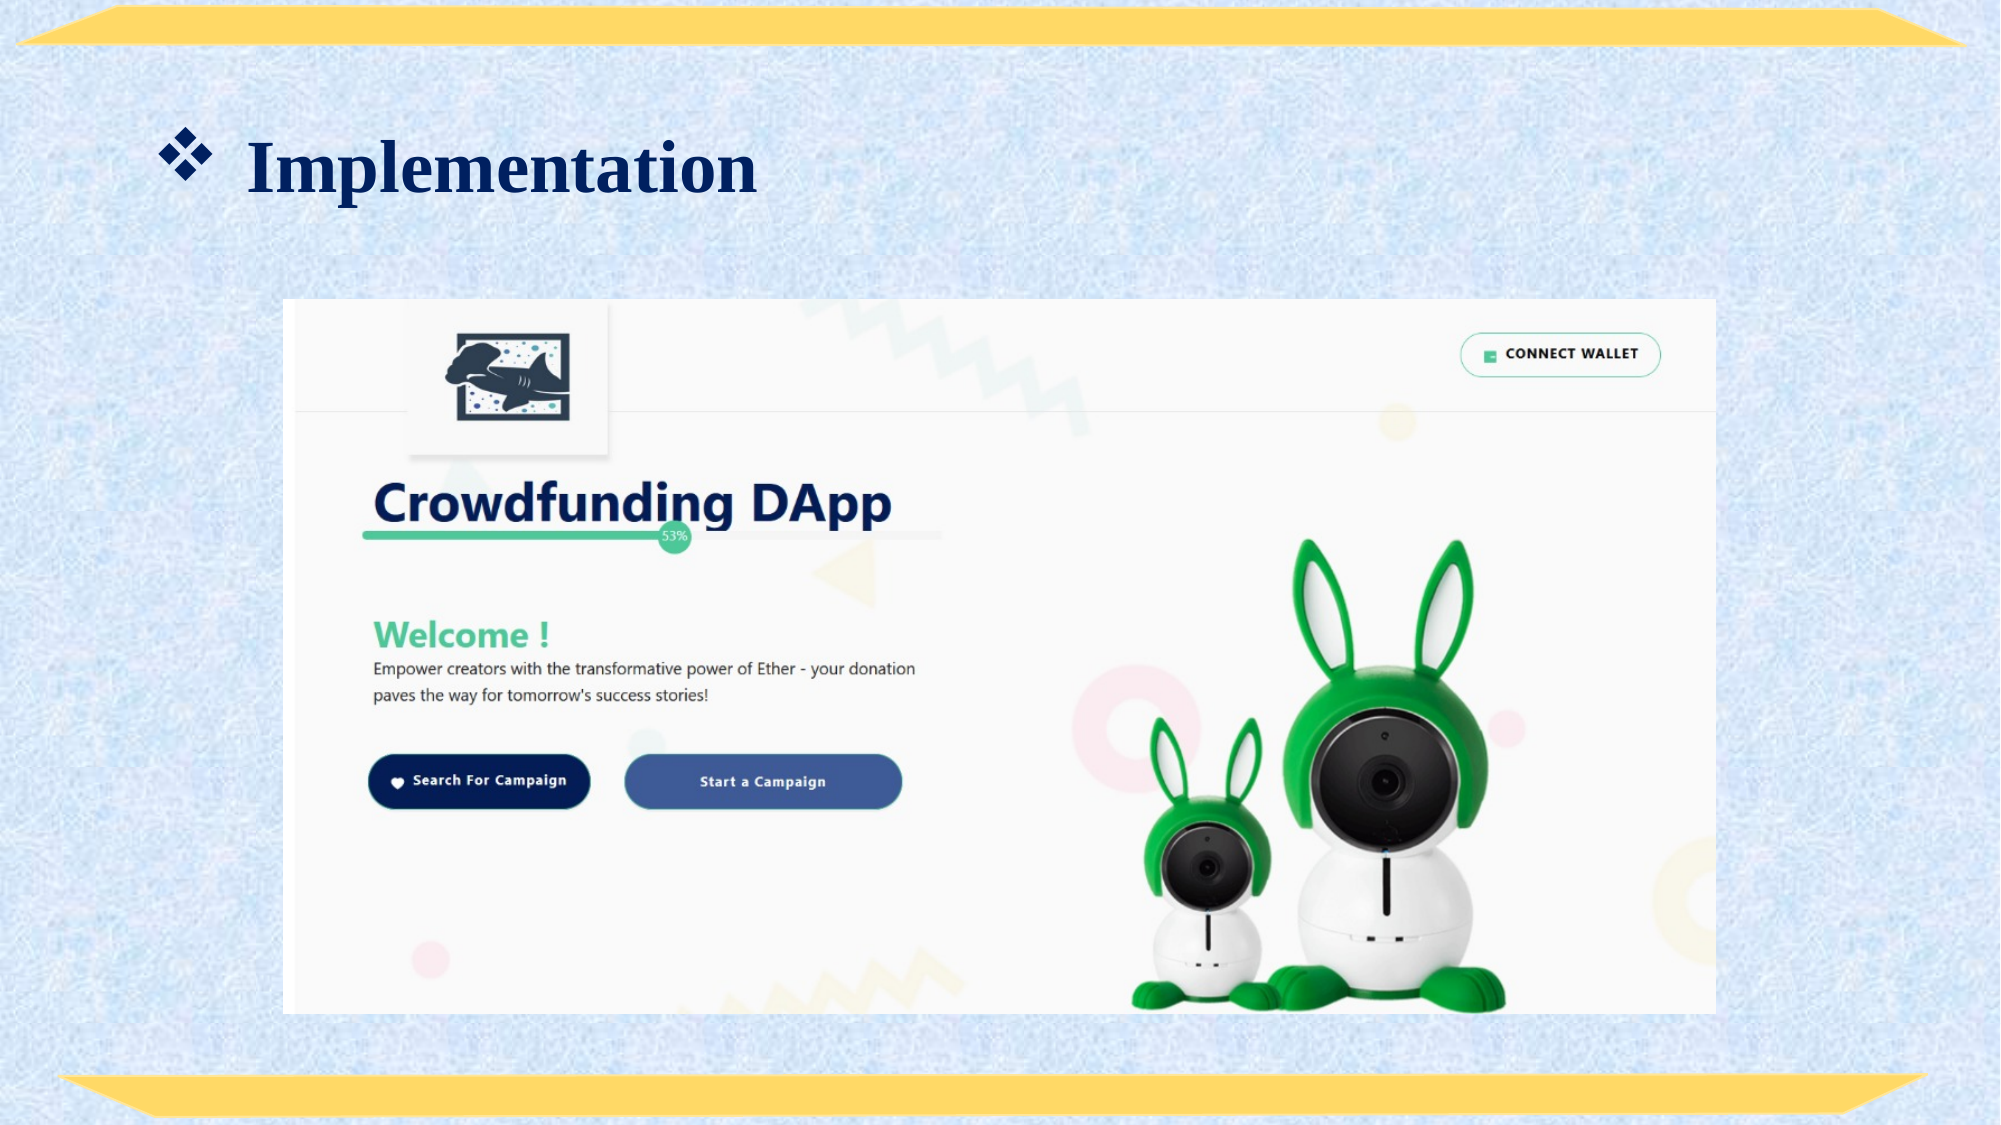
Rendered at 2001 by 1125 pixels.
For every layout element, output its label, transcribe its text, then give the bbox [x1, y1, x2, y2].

picture [0, 0, 2001, 1125]
text_box [57, 1073, 1929, 1118]
title Implementation [137, 59, 1863, 278]
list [283, 299, 1716, 1014]
text_box [15, 4, 1967, 48]
